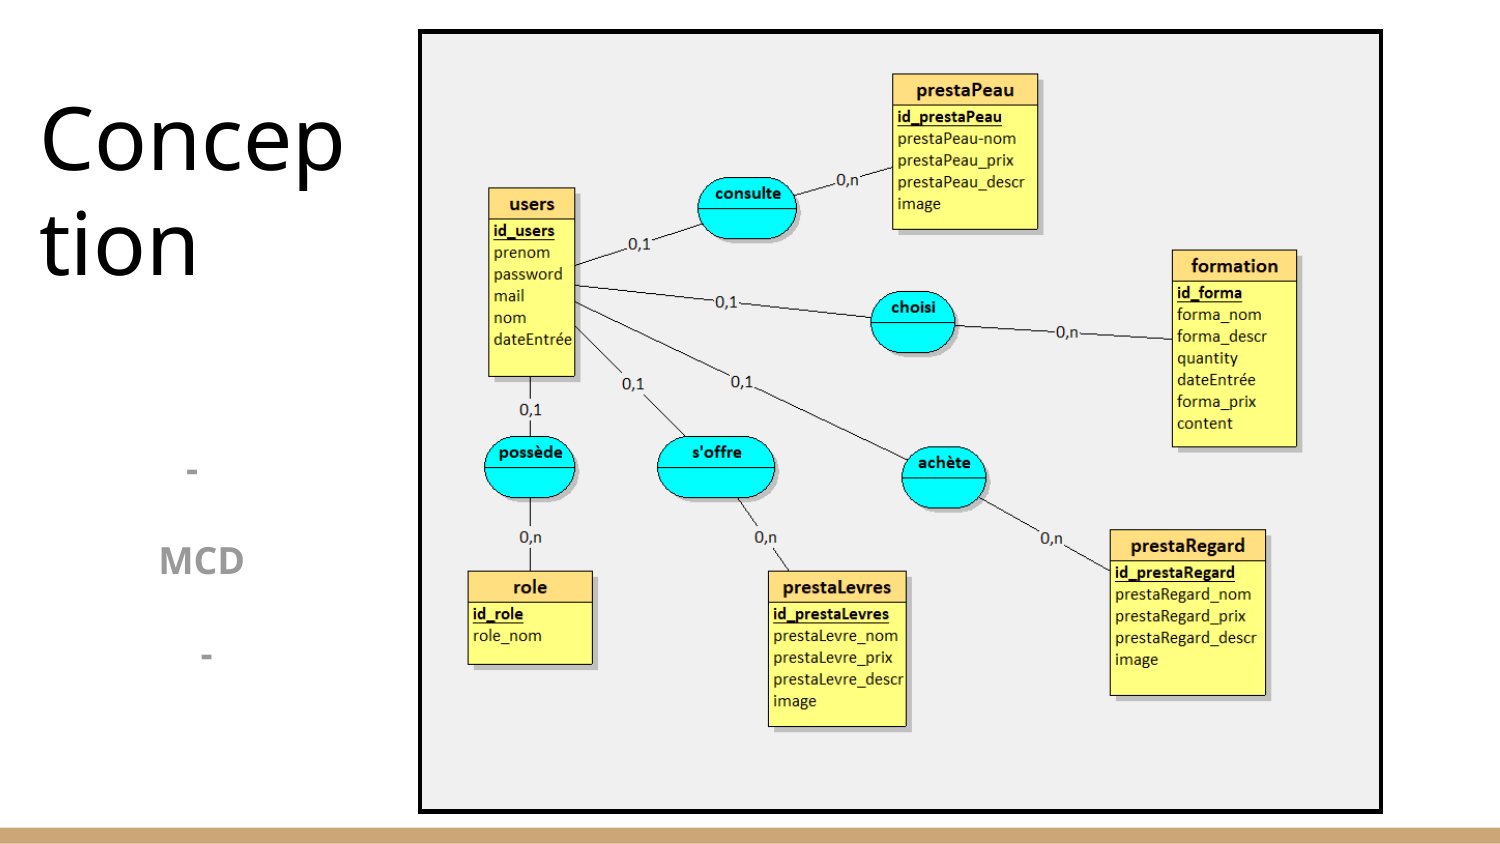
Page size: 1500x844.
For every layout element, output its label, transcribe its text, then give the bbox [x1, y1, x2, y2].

title Conception [24, 173, 380, 308]
picture [421, 33, 1380, 810]
text_box - MCD - [30, 407, 374, 690]
